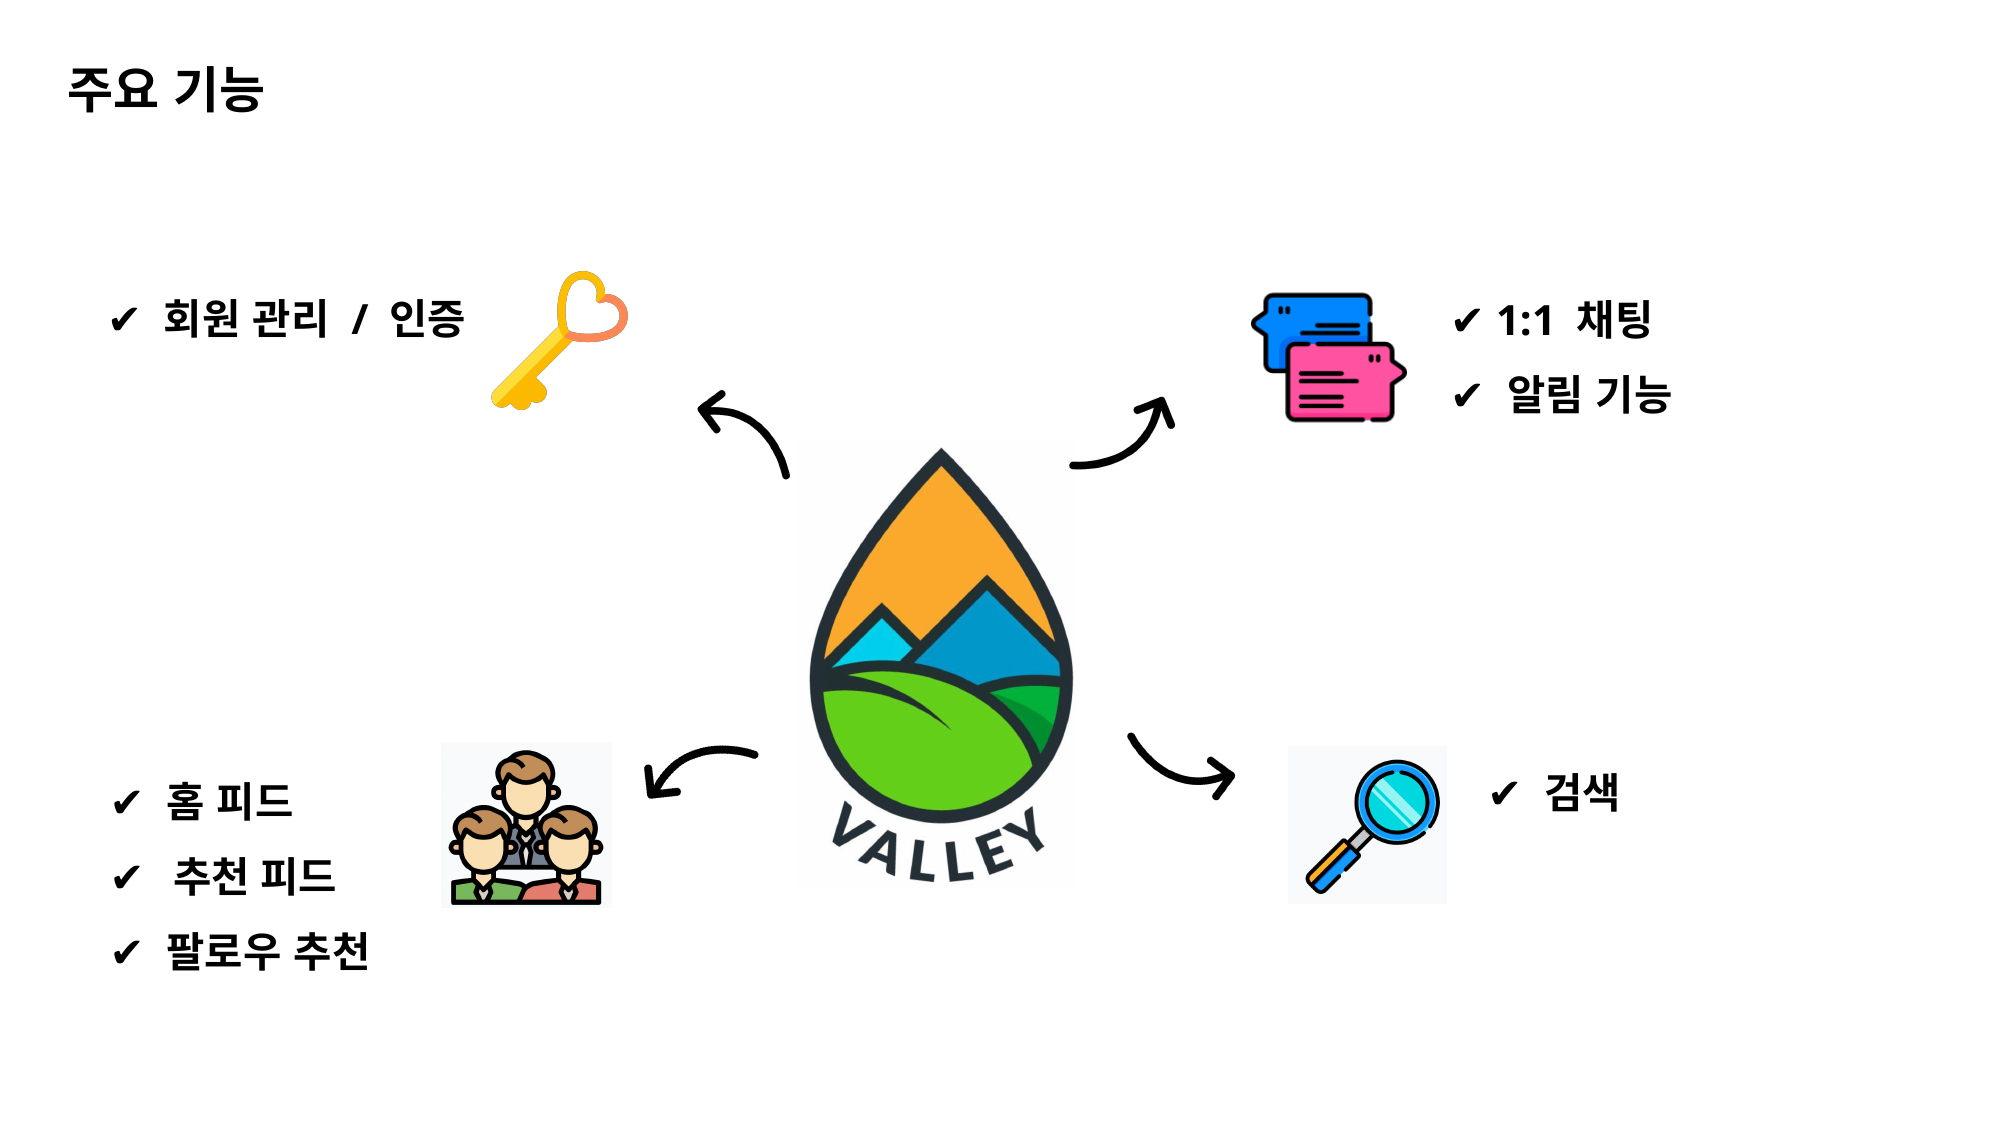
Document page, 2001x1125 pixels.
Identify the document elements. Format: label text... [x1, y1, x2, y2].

picture [1288, 745, 1447, 904]
text_box ✔️ 검색 [1472, 759, 1973, 825]
picture [1251, 279, 1407, 435]
text_box 주요 기능 [52, 51, 281, 126]
picture [662, 355, 1199, 889]
text_box ✔️ 1:1 채팅 ✔️ 알림 기능 [1440, 263, 1802, 424]
picture [632, 700, 772, 839]
picture [490, 271, 629, 410]
text_box ✔️ 회원 관리 / 인증 [97, 287, 485, 348]
picture [441, 742, 612, 909]
picture [1094, 675, 1263, 844]
text_box ✔️ 홈 피드 ✔️ 추천 피드 ✔️ 팔로우 추천 [99, 746, 450, 1057]
